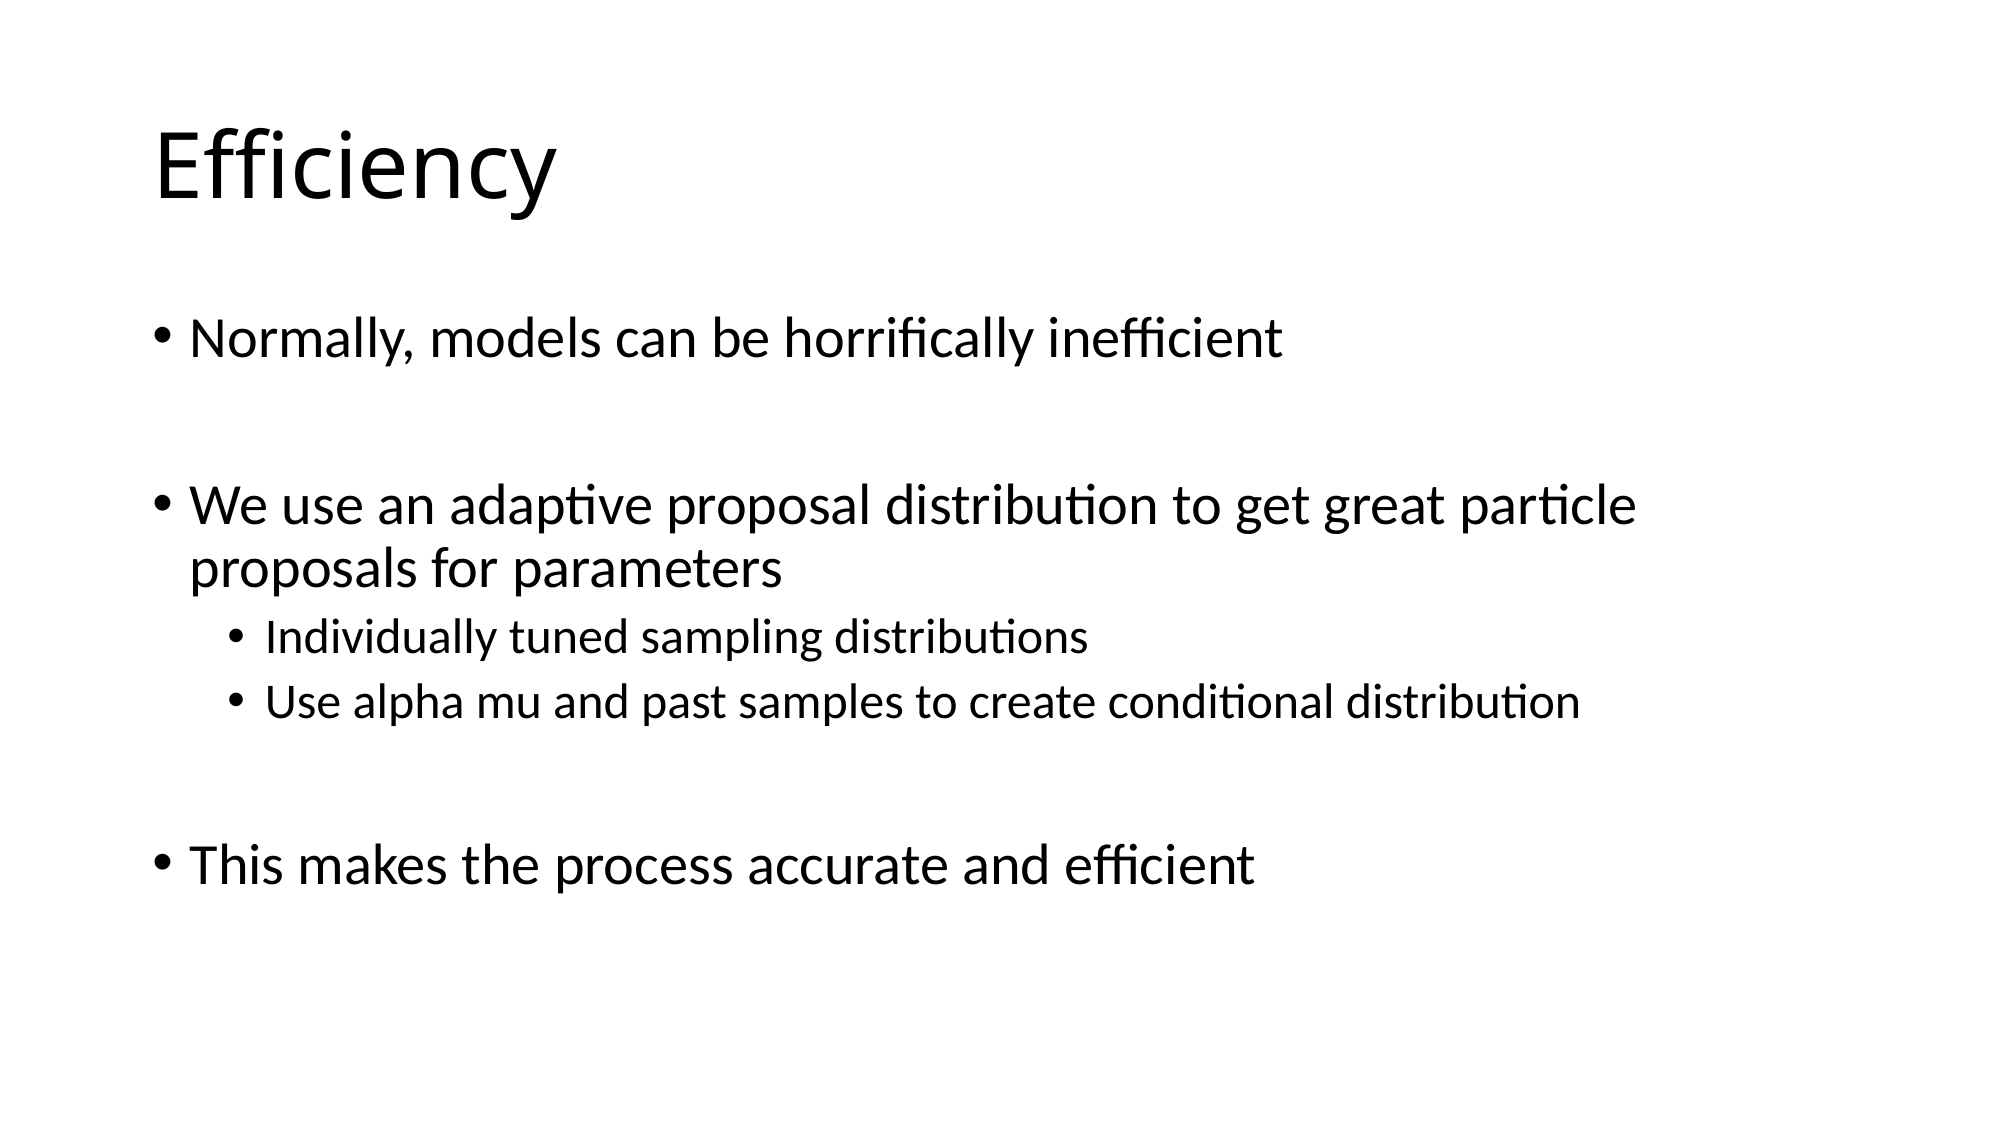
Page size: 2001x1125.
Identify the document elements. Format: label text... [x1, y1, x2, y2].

title Efficiency [137, 59, 1863, 278]
list Normally, models can be horrifically inefficient We use an adaptive proposal distribution to get great particle proposals for parameters Individually tuned sampling distributions Use alpha mu and past samples to create conditional distribution This makes the process accurate and efficient [137, 299, 1863, 1014]
